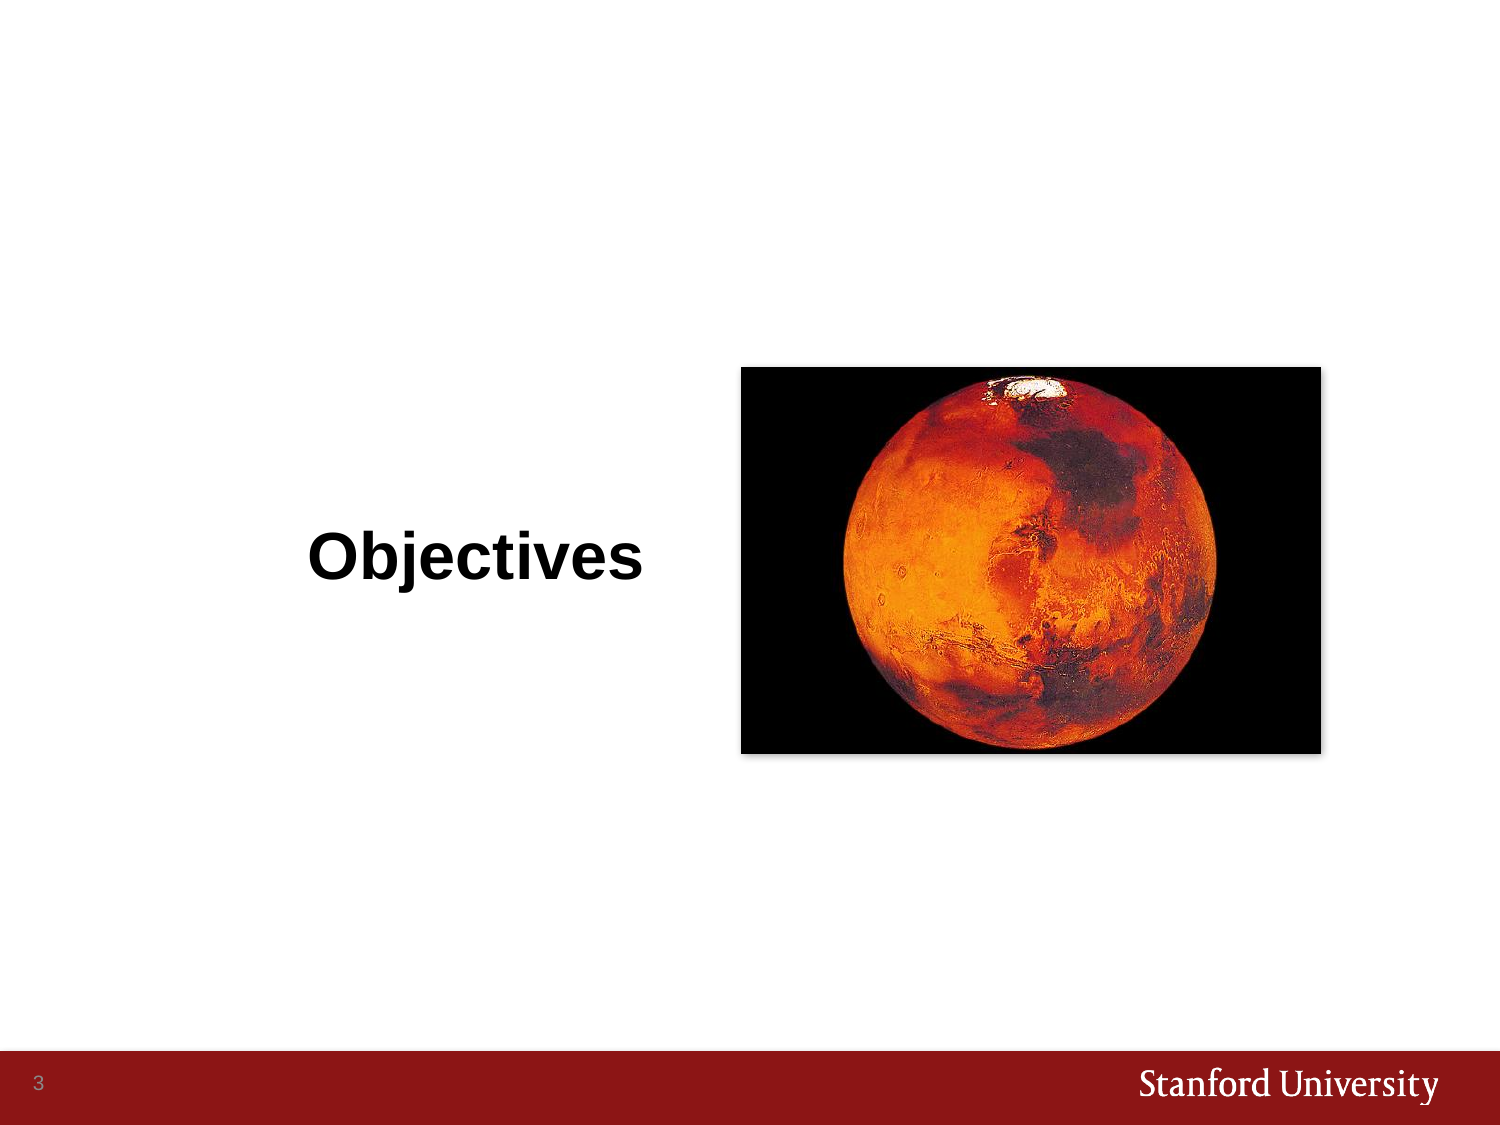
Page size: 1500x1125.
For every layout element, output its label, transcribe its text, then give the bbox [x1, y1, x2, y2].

picture [740, 367, 1321, 754]
title Objectives [202, 398, 737, 601]
slide_number 3 [17, 1052, 157, 1112]
